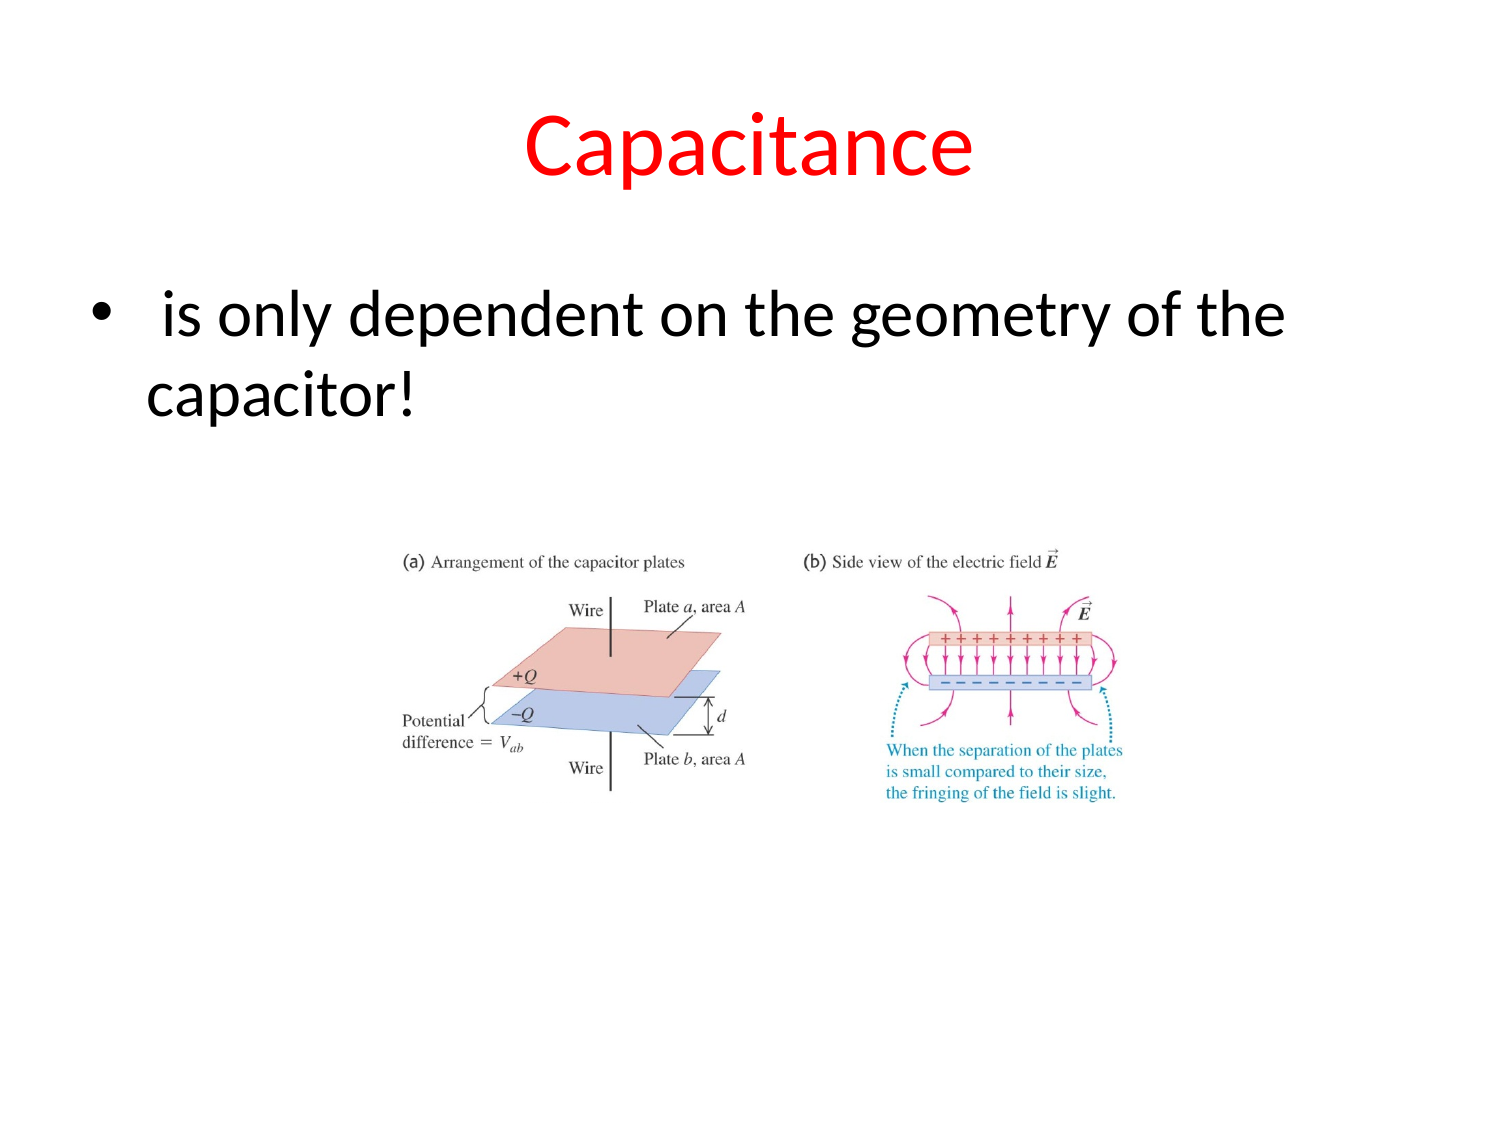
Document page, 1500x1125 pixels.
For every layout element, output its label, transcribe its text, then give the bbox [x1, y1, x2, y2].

picture [399, 545, 1126, 803]
title Capacitance [75, 45, 1425, 233]
